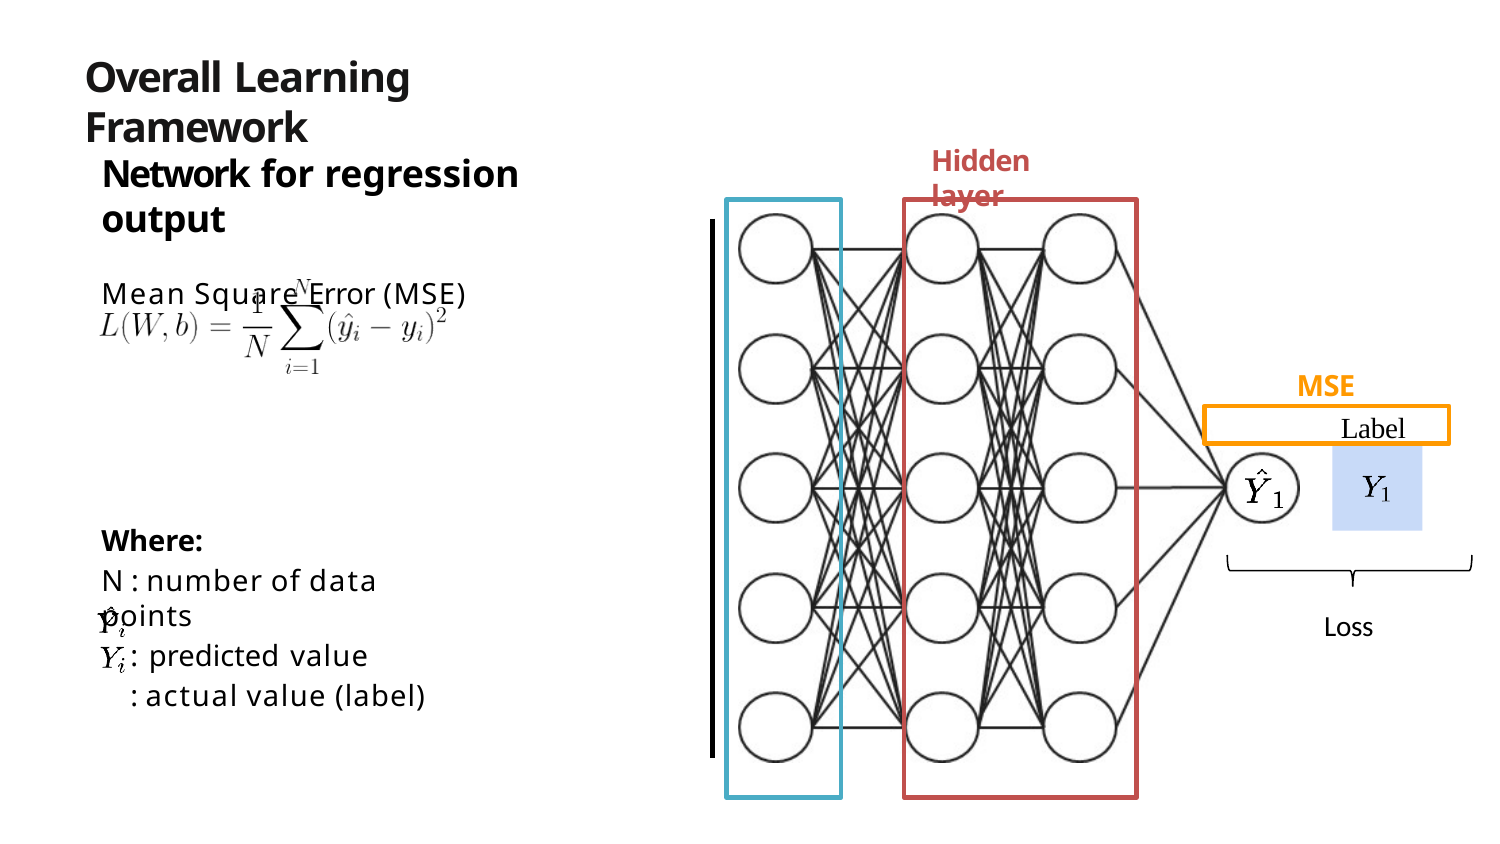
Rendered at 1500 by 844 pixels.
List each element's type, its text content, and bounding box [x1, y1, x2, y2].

title Overall Learning Framework [82, 48, 615, 192]
text_box Network for regression output Mean Square Error (MSE) [99, 147, 612, 195]
text_box Hidden layer [929, 140, 1099, 195]
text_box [96, 196, 1473, 801]
